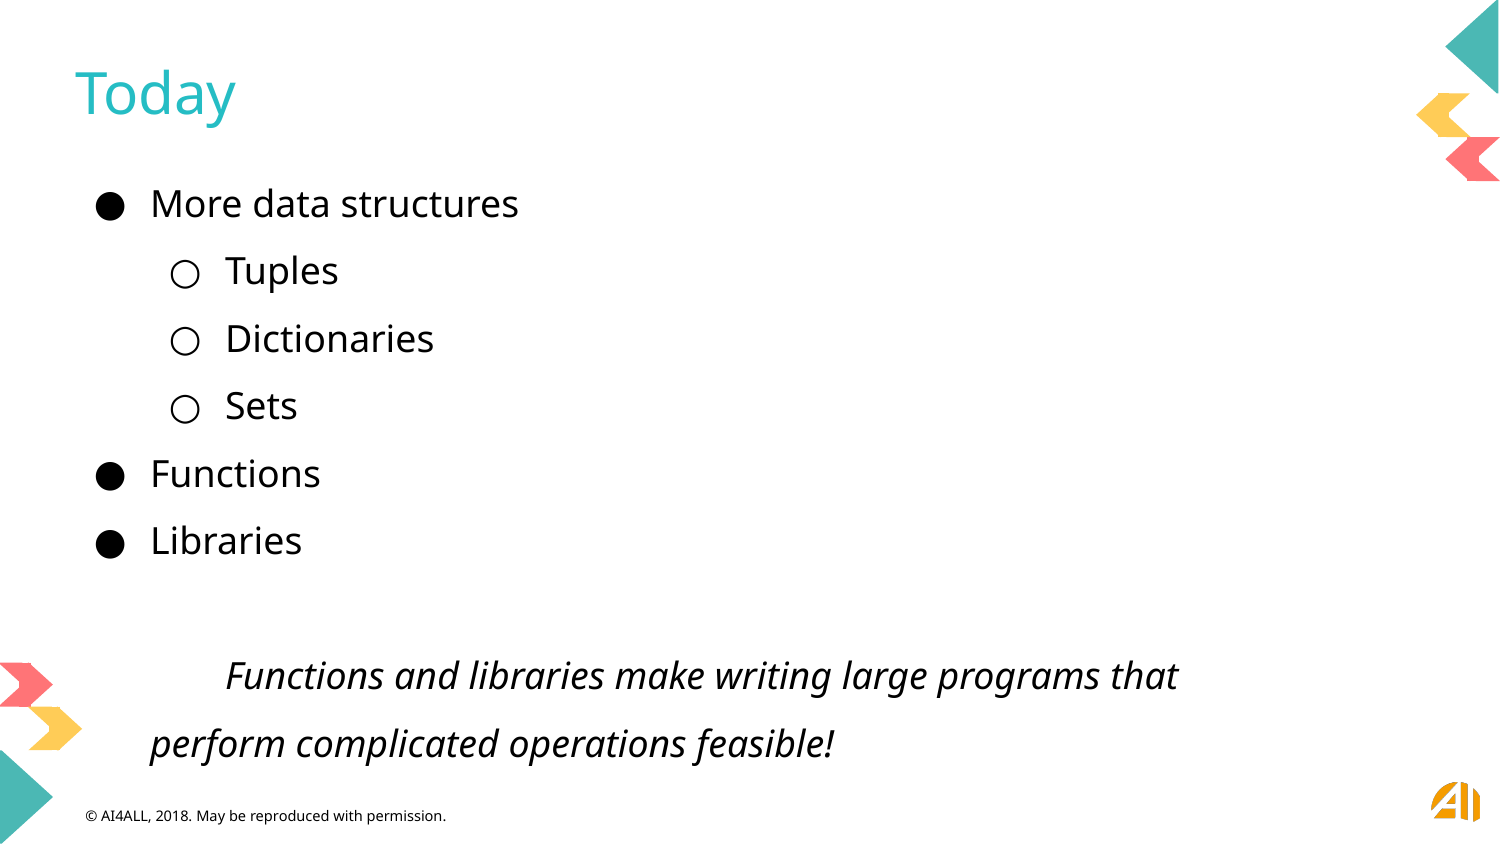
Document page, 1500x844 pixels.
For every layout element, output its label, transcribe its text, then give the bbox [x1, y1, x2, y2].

picture [1431, 782, 1480, 822]
title Today [75, 56, 1296, 117]
list More data structures Tuples Dictionaries Sets Functions Libraries Functions and libraries make writing large programs that perform complicated operations feasible! [75, 157, 1309, 707]
